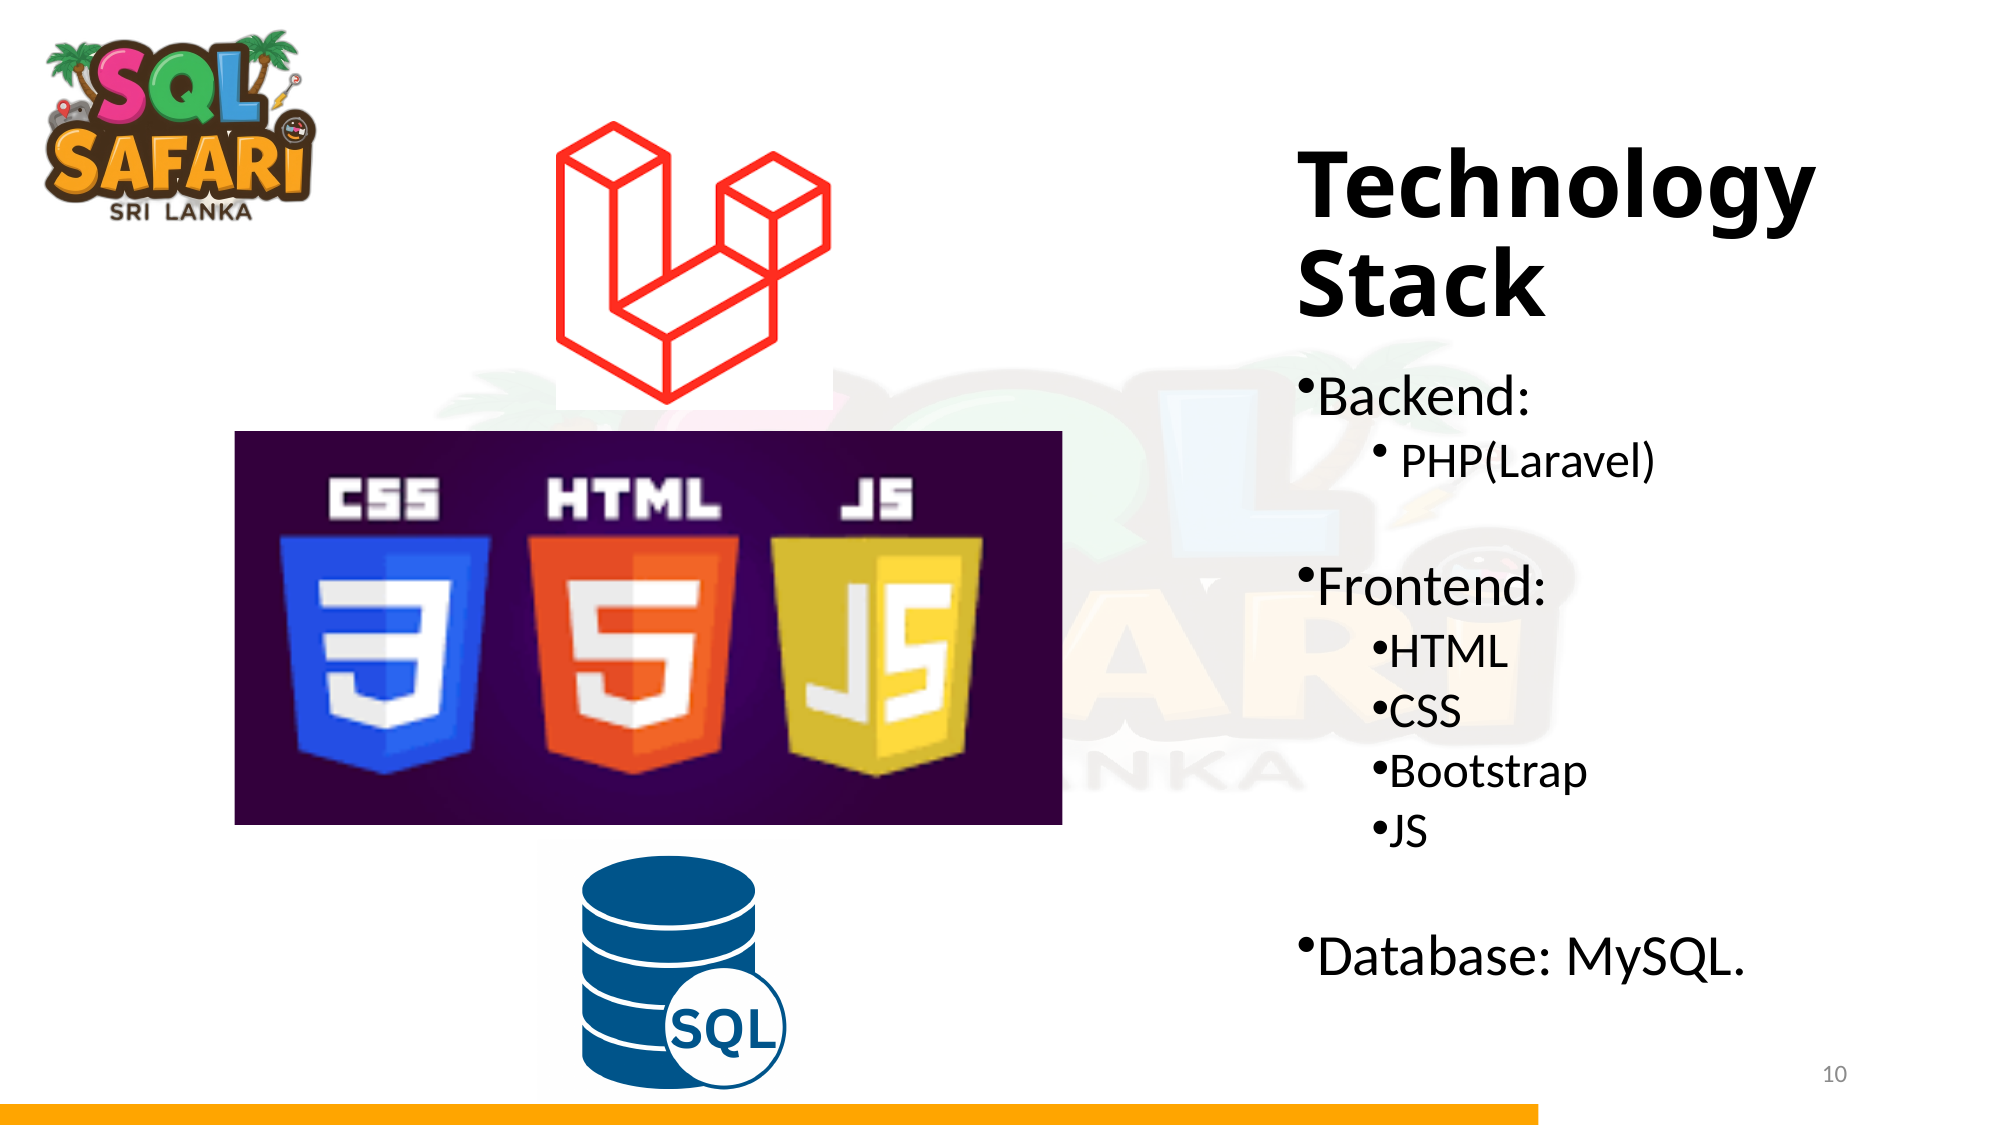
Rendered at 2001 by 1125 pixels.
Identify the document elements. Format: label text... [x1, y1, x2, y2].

list Backend: PHP(Laravel) Frontend: HTML CSS Bootstrap JS Database: MySQL. [1281, 345, 1777, 999]
picture [234, 431, 1063, 825]
picture [537, 839, 800, 1103]
slide_number 10 [1412, 1042, 1863, 1103]
picture [556, 121, 833, 410]
title Technology Stack [1281, 128, 2000, 346]
text_box [0, 1103, 1539, 1125]
picture [0, 14, 360, 234]
